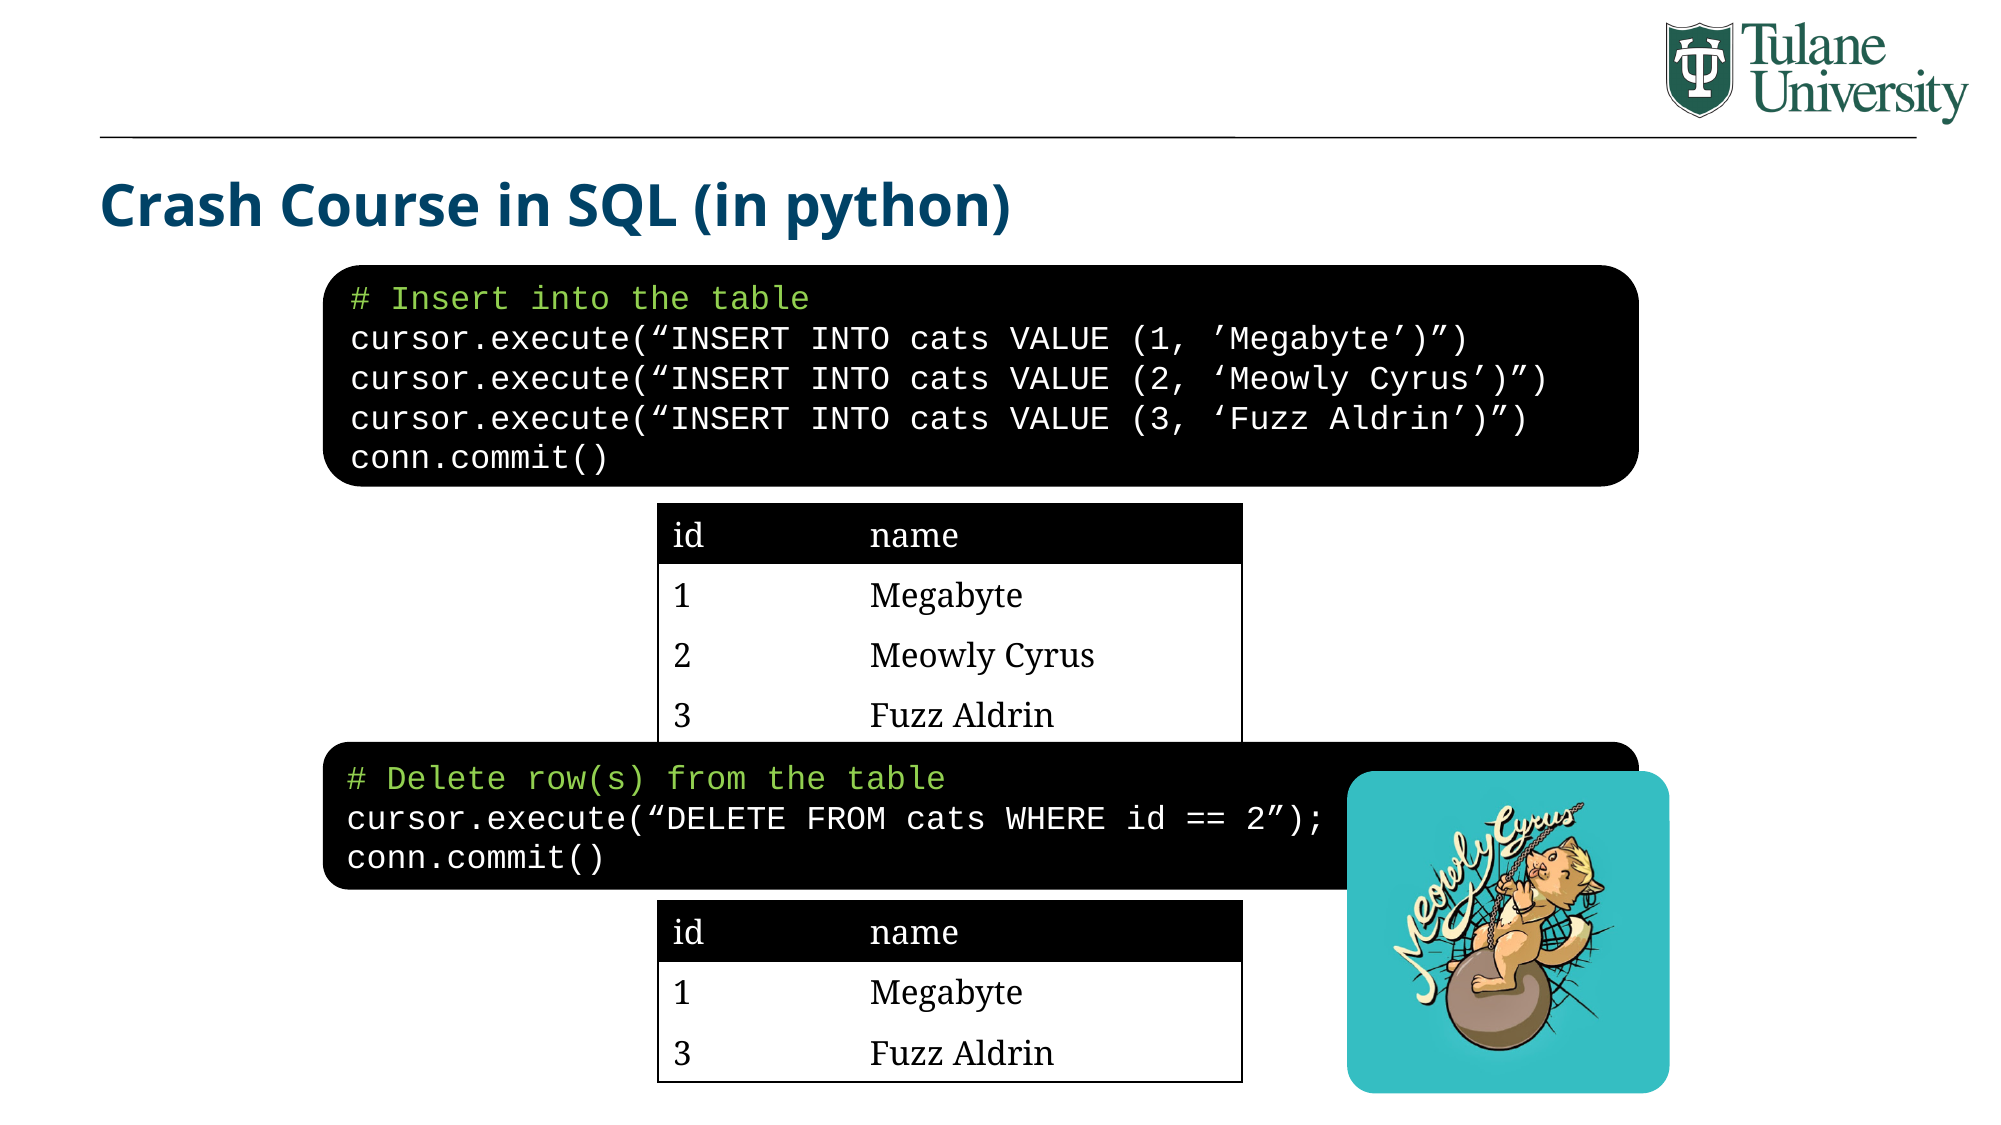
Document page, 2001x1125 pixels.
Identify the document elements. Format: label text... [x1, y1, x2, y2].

table_cell Megabyte [855, 962, 1241, 1022]
table_cell Fuzz Aldrin [855, 1022, 1241, 1081]
table_cell 1 [659, 564, 855, 625]
table_cell 3 [659, 1022, 855, 1081]
table_cell 2 [659, 625, 855, 685]
title Crash Course in SQL (in python) [99, 167, 1901, 238]
table_cell 3 [659, 685, 855, 741]
table_cell Fuzz Aldrin [855, 685, 1241, 741]
text_box # Insert into the table cursor.execute(“INSERT INTO cats VALUE (1, ’Megabyte’)”) cursor.execute(“INSERT INTO cats VALUE (2, ‘Meowly Cyrus’)”) cursor.execute(“INSERT INTO cats VALUE (3, ‘Fuzz Aldrin’)”) conn.commit() [322, 265, 1639, 487]
picture [1346, 770, 1670, 1094]
table_header name [855, 902, 1241, 962]
table_header id [659, 902, 855, 962]
picture [1666, 22, 1969, 136]
table_cell Meowly Cyrus [855, 625, 1241, 685]
table_cell 1 [659, 962, 855, 1022]
text_box # Delete row(s) from the table cursor.execute(“DELETE FROM cats WHERE id == 2”); conn.commit() [322, 741, 1639, 890]
table_header name [855, 505, 1241, 564]
table_header id [659, 505, 855, 564]
table_cell Megabyte [855, 564, 1241, 625]
